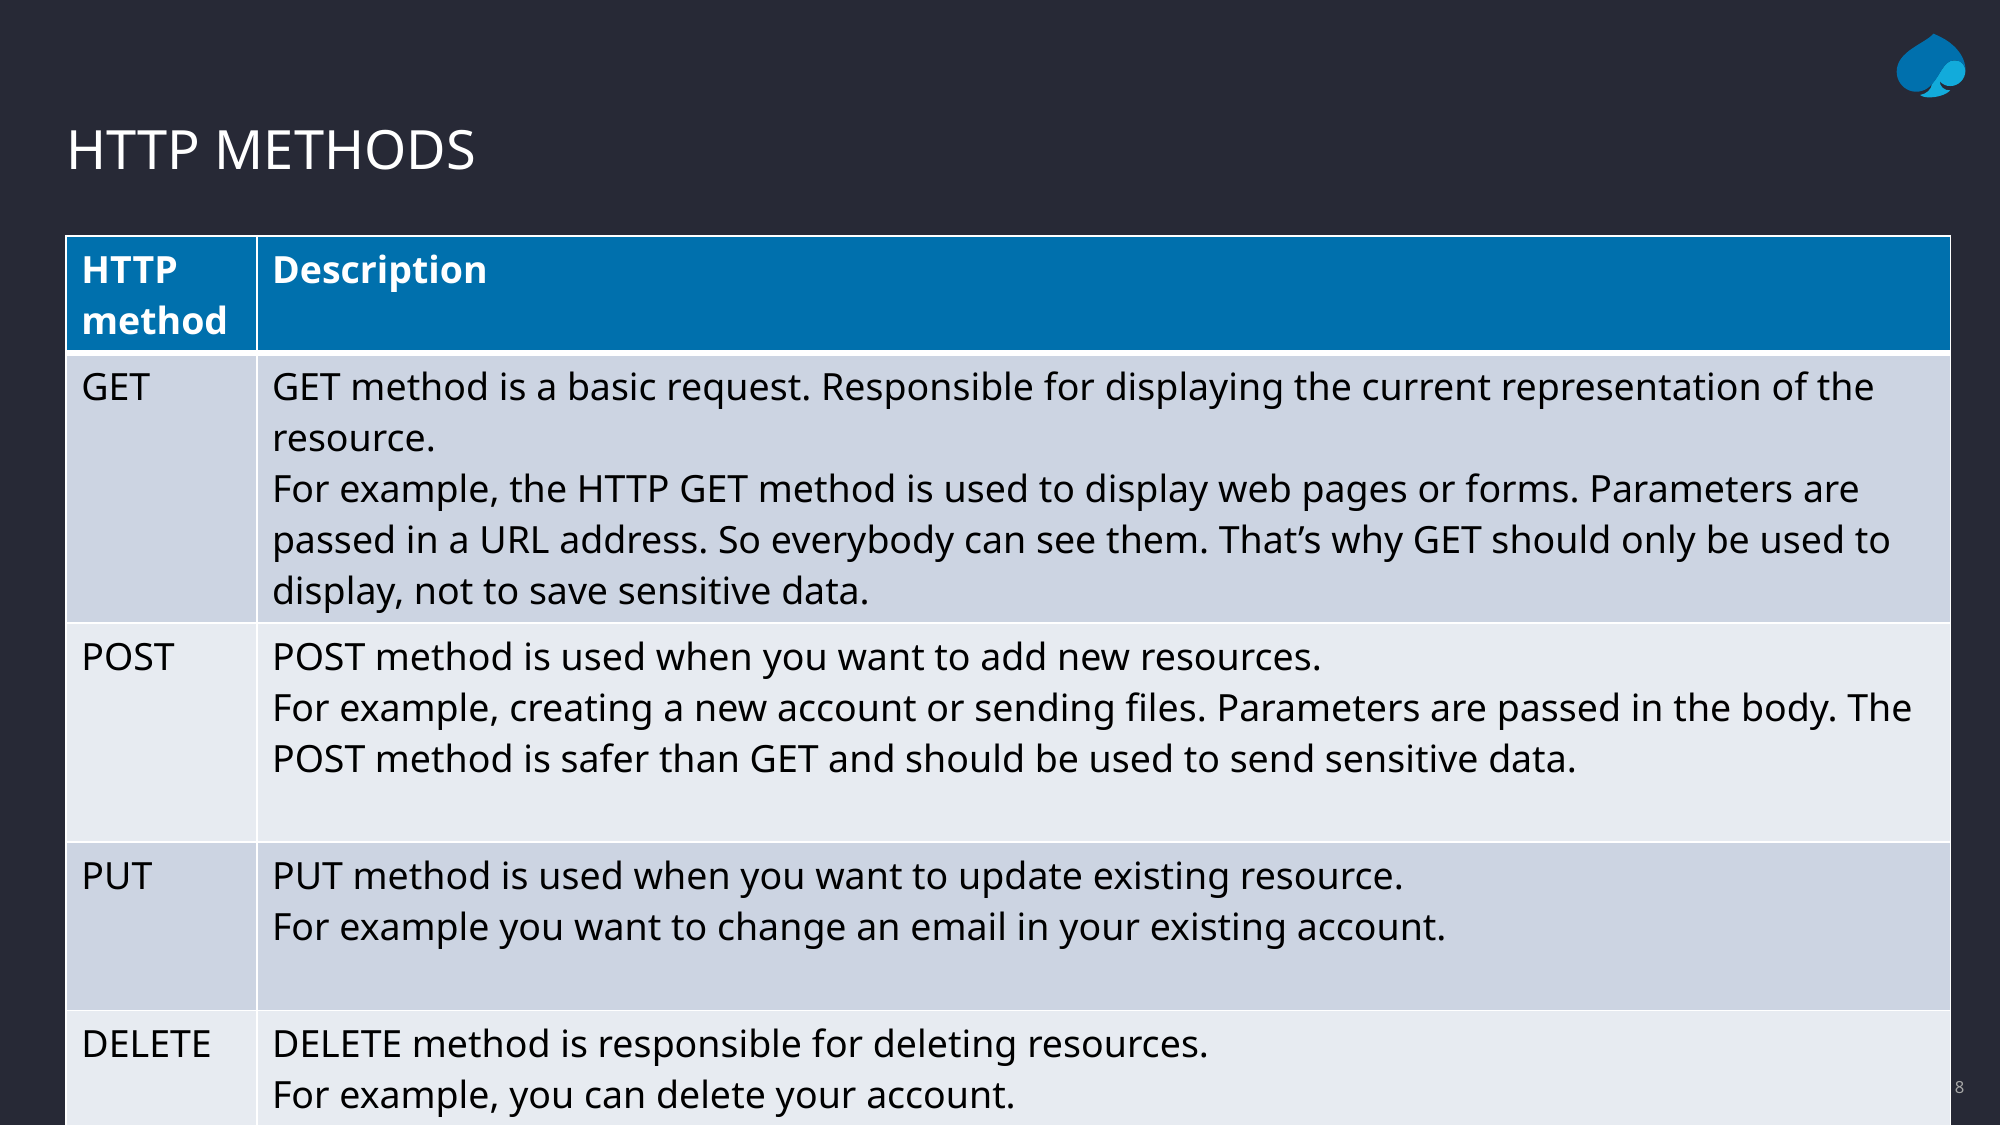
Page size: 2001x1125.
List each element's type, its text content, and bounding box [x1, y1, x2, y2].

title HTTP METHODS [66, 63, 1863, 182]
table_cell DELETE [67, 1011, 256, 1125]
table_cell DELETE method is responsible for deleting resources. For example, you can delete your account. [258, 1011, 1950, 1125]
table_cell PUT method is used when you want to update existing resource. For example you want to change an email in your existing account. [258, 843, 1950, 1010]
table_cell PUT [67, 843, 256, 1010]
table_header HTTP method [67, 237, 256, 350]
table_cell POST method is used when you want to add new resources. For example, creating a new account or sending files. Parameters are passed in the body. The POST method is safer than GET and should be used to send sensitive data. [258, 624, 1950, 841]
table_cell GET method is a basic request. Responsible for displaying the current representation of the resource. For example, the HTTP GET method is used to display web pages or forms. Parameters are passed in a URL address. So everybody can see them. That’s why GET should only be used to display, not to save sensitive data. [258, 356, 1950, 622]
table_header Description [258, 237, 1950, 350]
table_cell POST [67, 624, 256, 841]
table_cell GET [67, 356, 256, 622]
